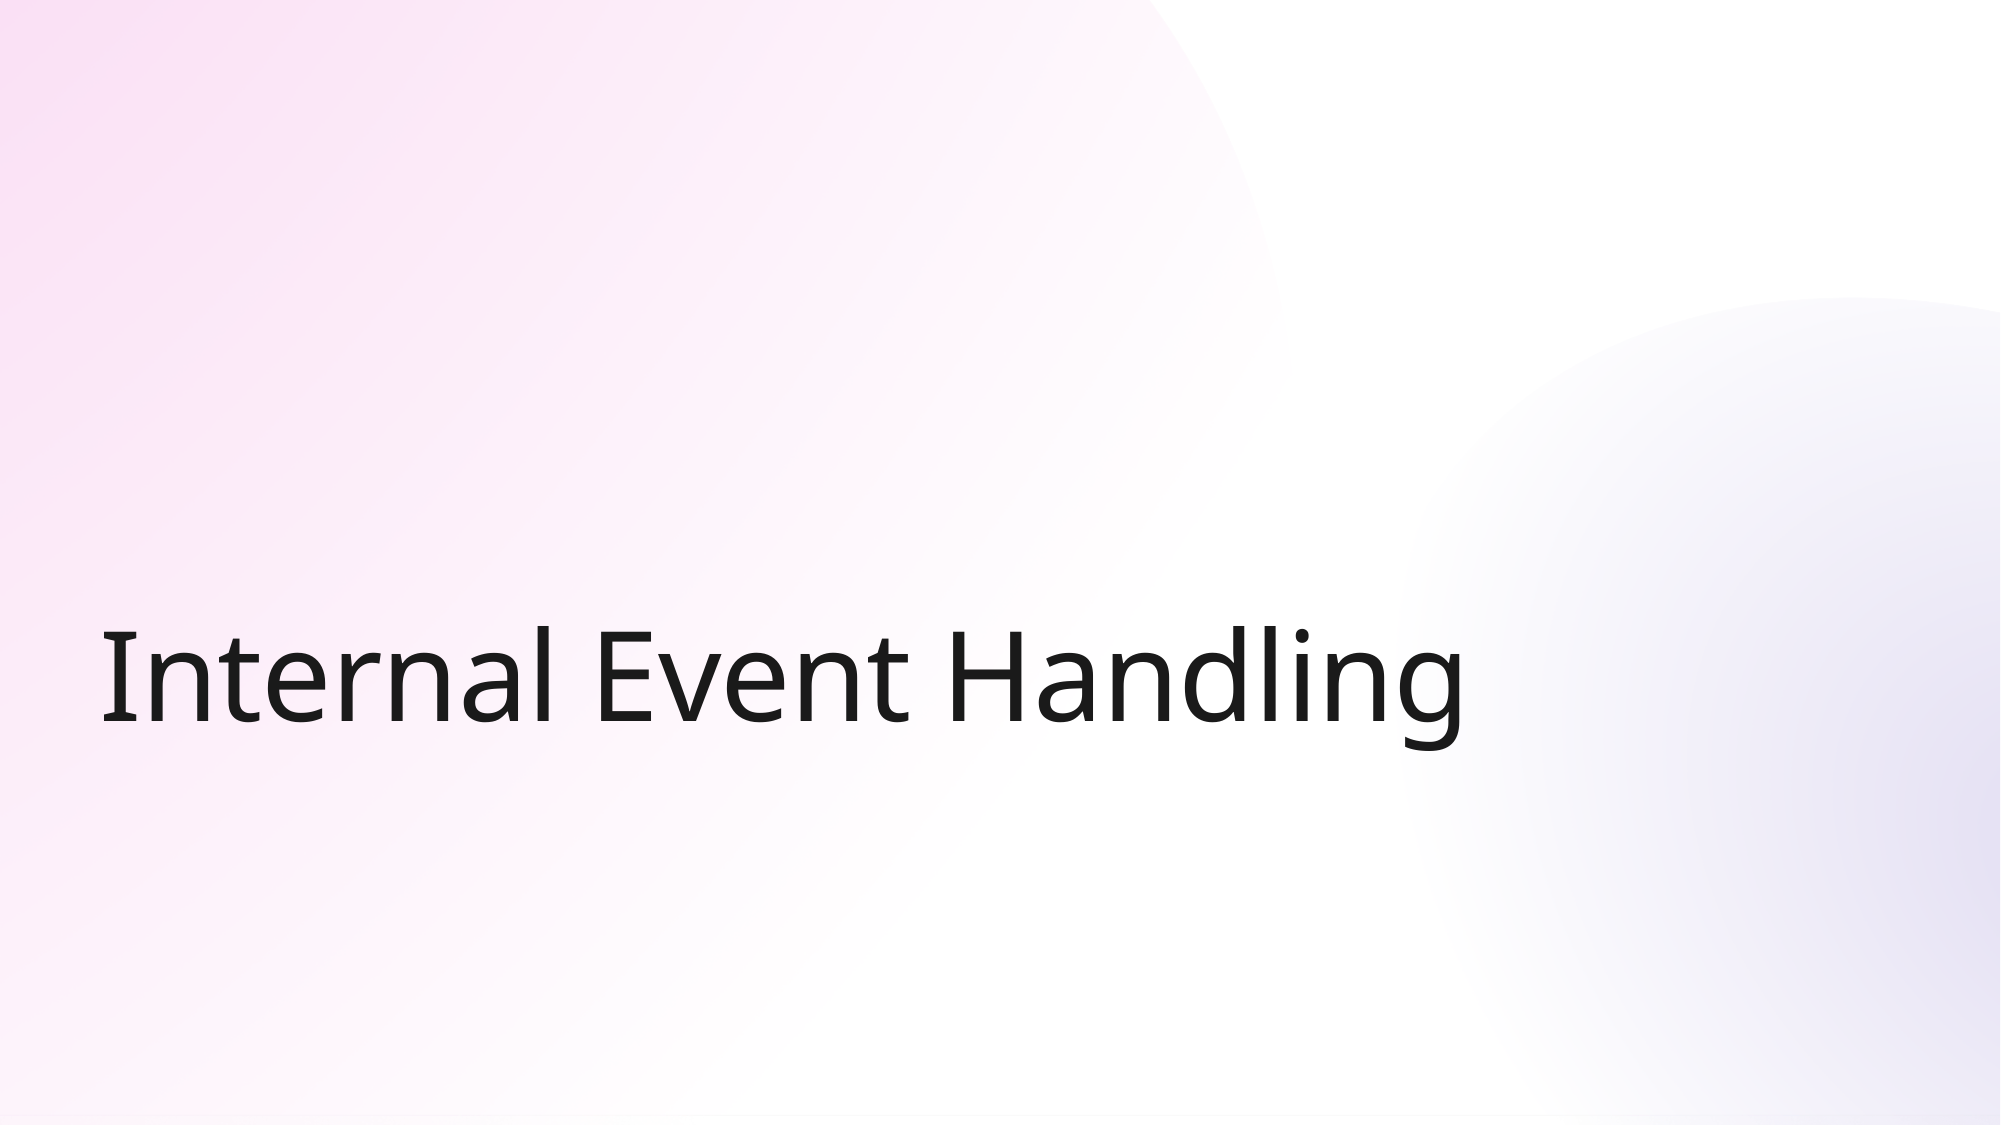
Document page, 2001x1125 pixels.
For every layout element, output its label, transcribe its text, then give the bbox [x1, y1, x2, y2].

picture [0, 0, 2001, 1125]
title Internal Event Handling [99, 280, 1657, 749]
